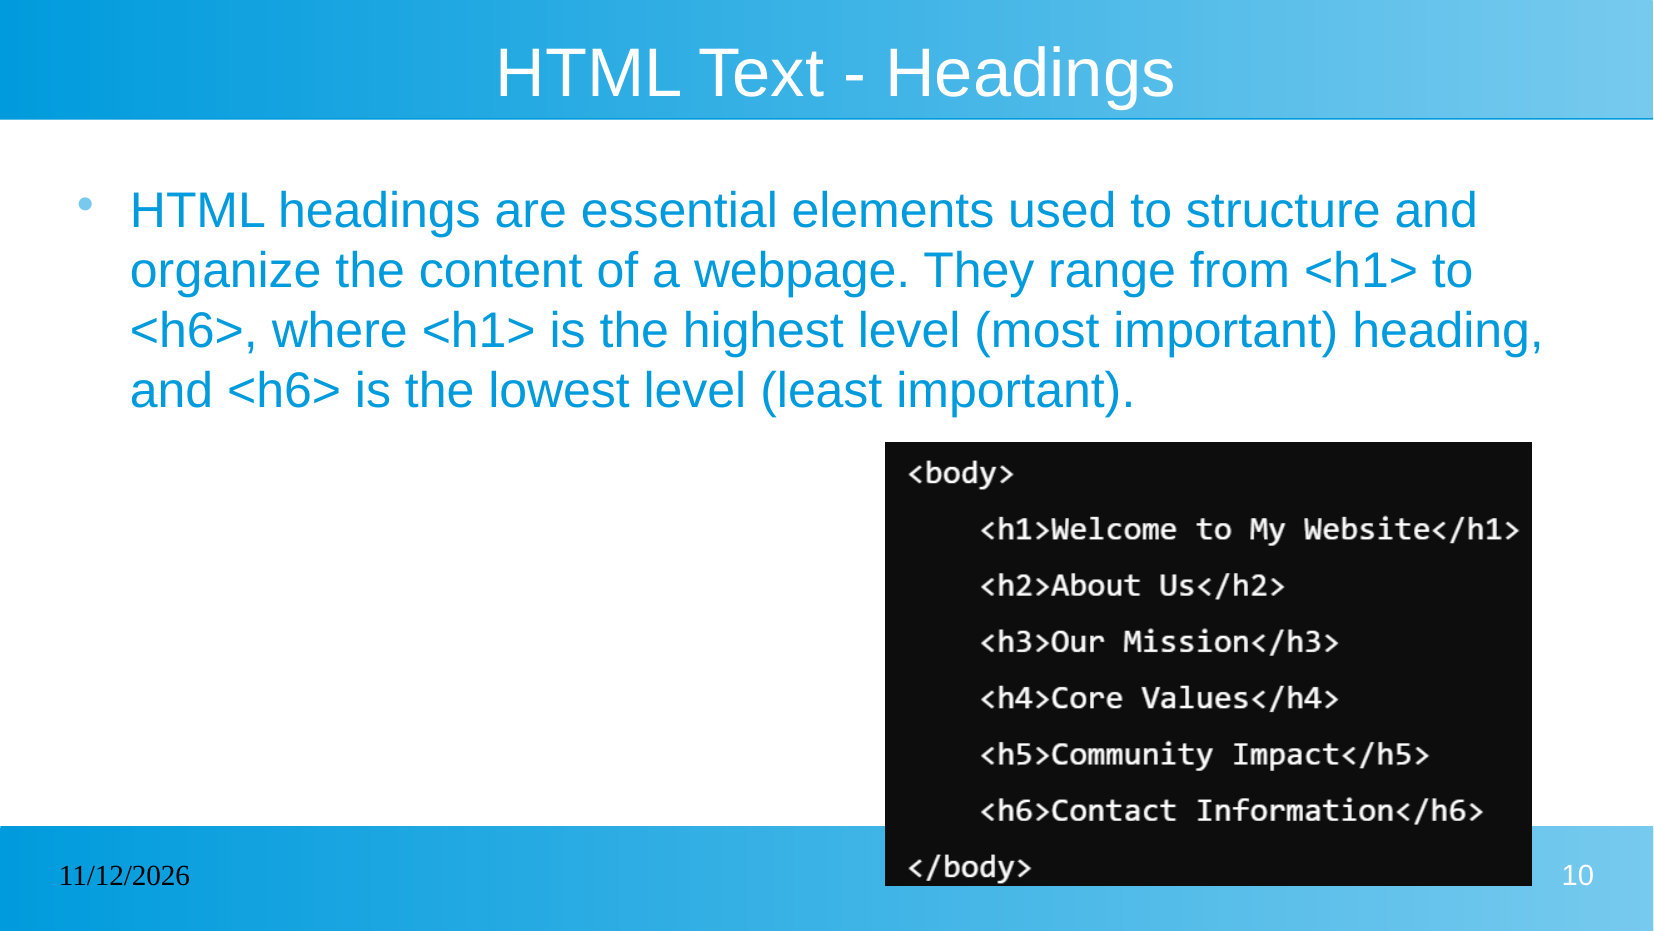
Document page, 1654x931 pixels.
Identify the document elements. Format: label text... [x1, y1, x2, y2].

slide_number 10 [1210, 856, 1595, 916]
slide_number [59, 856, 443, 916]
picture [885, 441, 1532, 886]
list HTML headings are essential elements used to structure and organize the content of a webpage. They range from <h1> to <h6>, where <h1> is the highest level (most important) heading, and <h6> is the lowest level (least important). [59, 177, 1595, 768]
title HTML Text - Headings [59, 29, 1595, 108]
